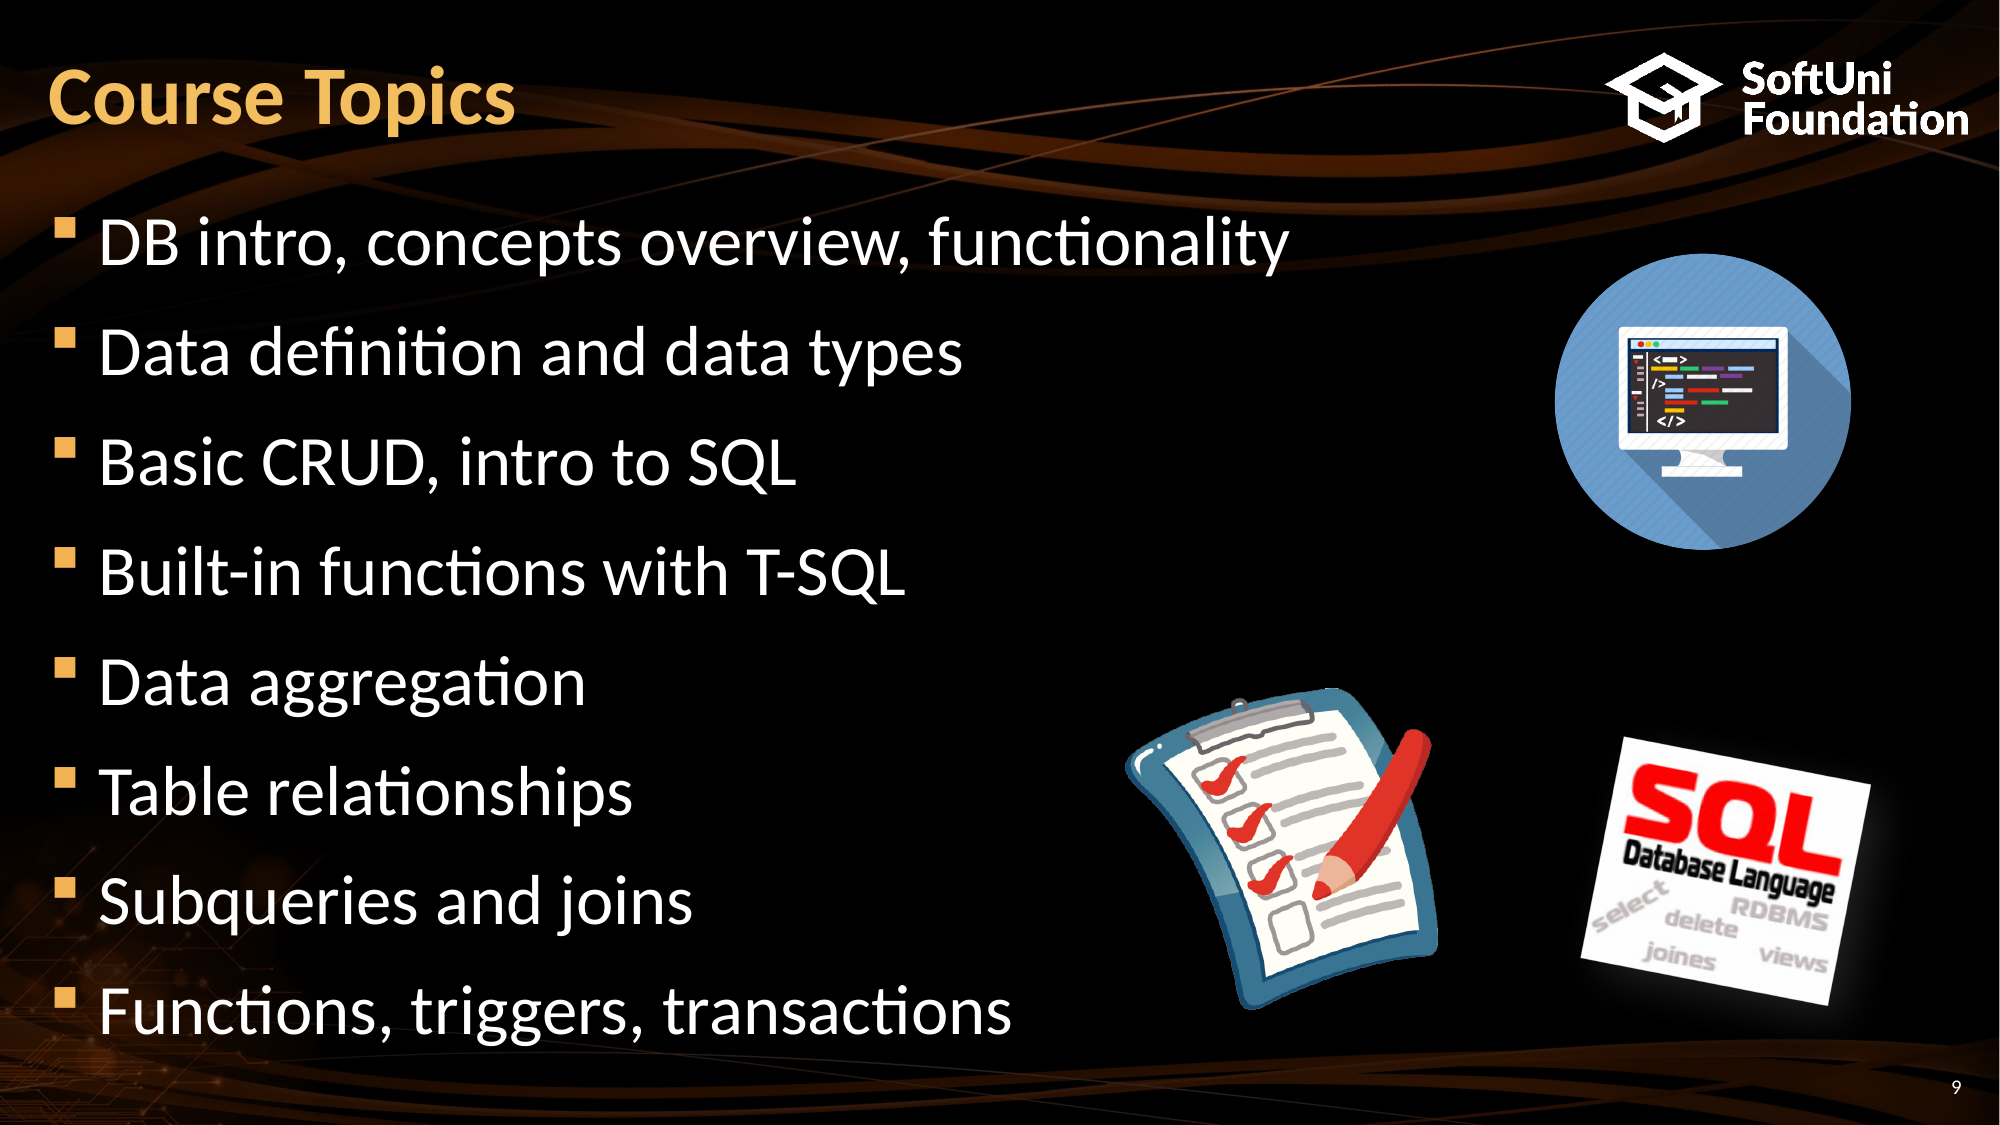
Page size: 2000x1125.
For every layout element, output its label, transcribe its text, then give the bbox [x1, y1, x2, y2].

list DB intro, concepts overview, functionality Data definition and data types Basic CRUD, intro to SQL Built-in functions with T-SQL Data aggregation Table relationships Subqueries and joins Functions, triggers, transactions [31, 188, 1968, 1103]
title Course Topics [30, 6, 1602, 189]
picture [0, 0, 2000, 1125]
